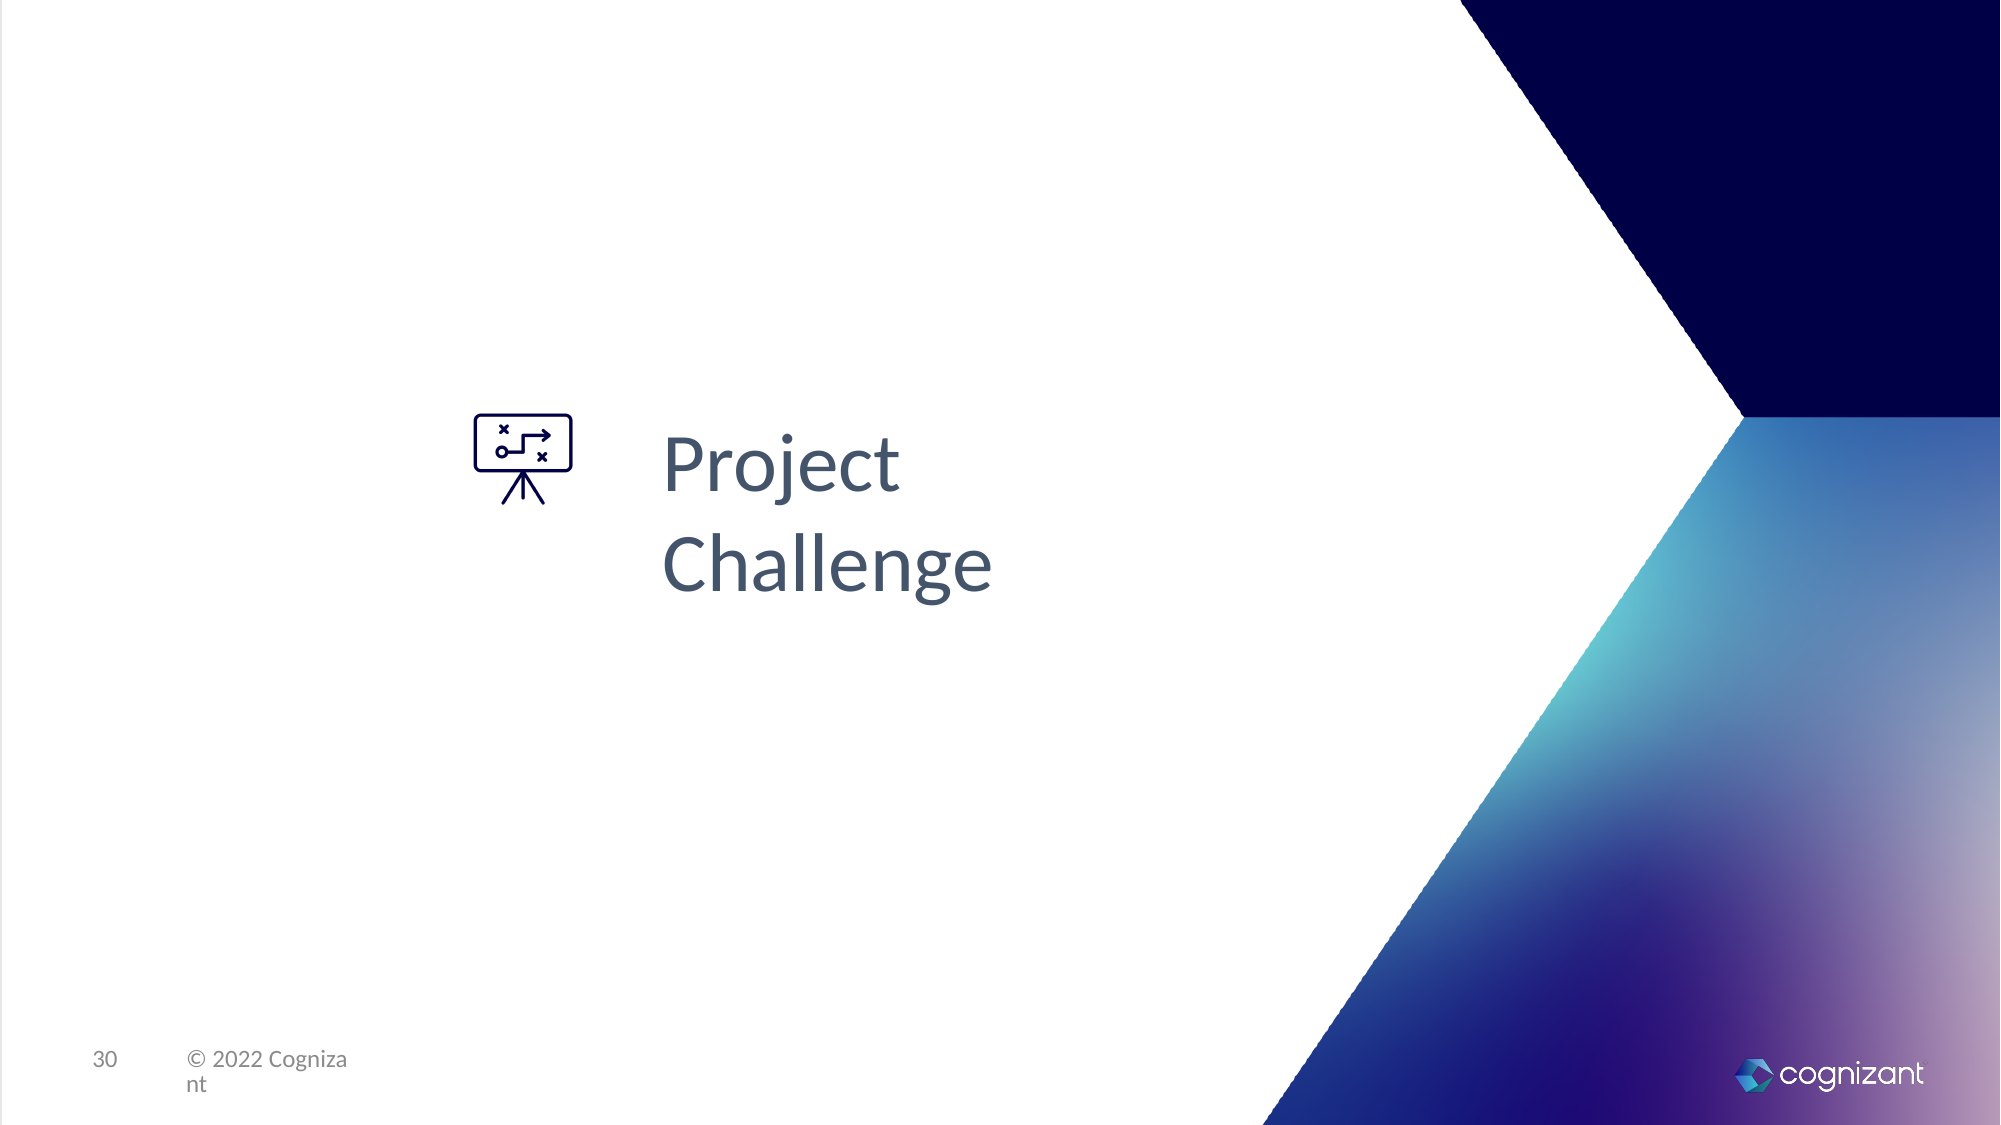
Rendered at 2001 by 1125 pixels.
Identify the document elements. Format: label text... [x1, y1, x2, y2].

slide_number 30 [75, 1027, 133, 1088]
text_box Project Challenge [556, 396, 1275, 521]
footer © 2022 Cognizant [171, 1027, 368, 1088]
picture [1, 0, 2000, 1125]
